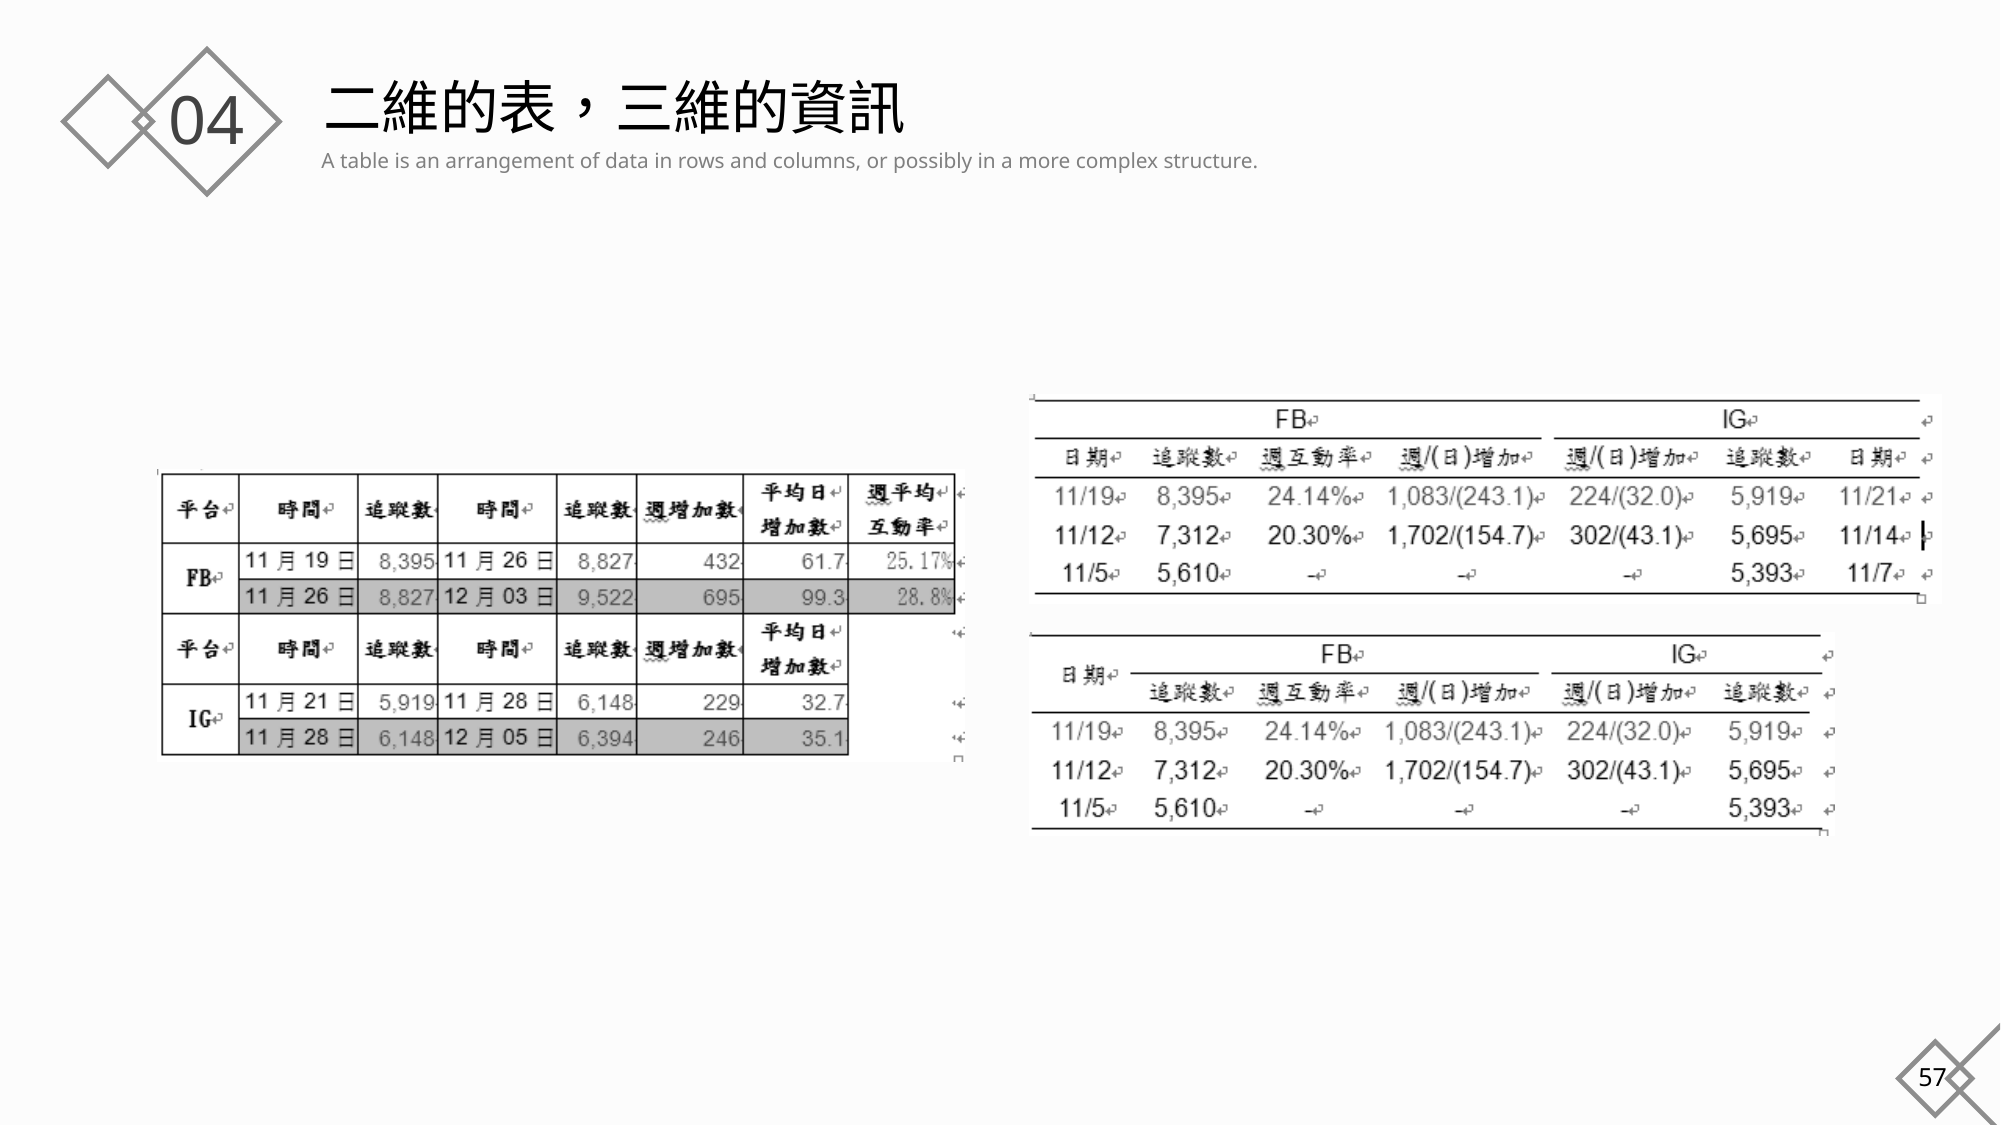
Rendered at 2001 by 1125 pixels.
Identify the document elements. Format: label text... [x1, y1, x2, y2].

slide_number 57 [1900, 1048, 1966, 1109]
title 二維的表，三維的資訊 [309, 64, 1939, 150]
picture [157, 468, 965, 762]
picture [1029, 632, 1834, 836]
picture [1029, 394, 1942, 604]
